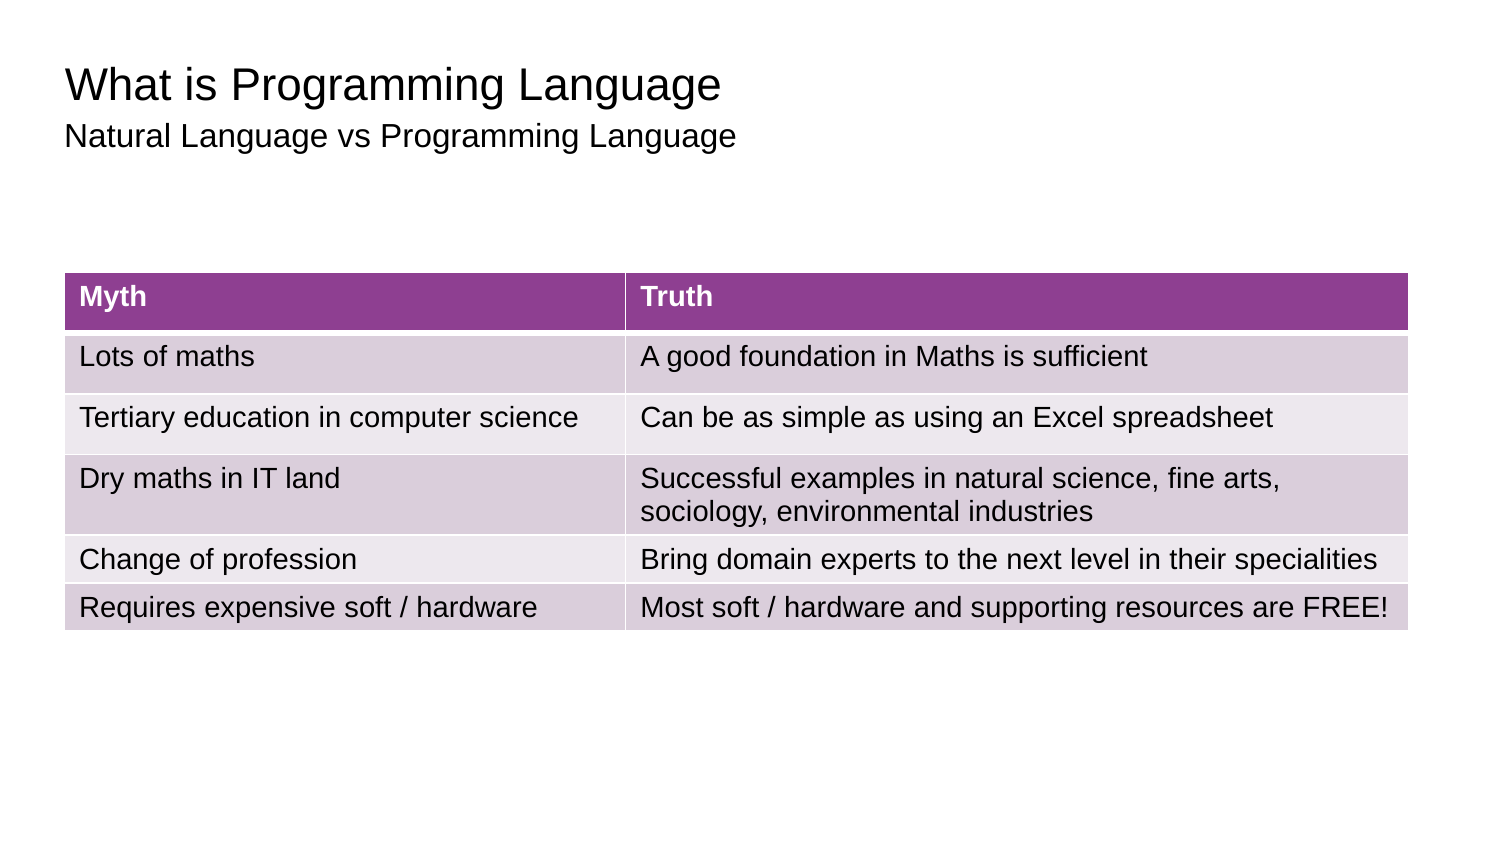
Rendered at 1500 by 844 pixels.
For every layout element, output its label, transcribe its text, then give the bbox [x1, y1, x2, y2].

table_cell Lots of maths [65, 336, 625, 393]
table_cell Dry maths in IT land [65, 455, 625, 534]
text_box Natural Language vs Programming Language [64, 114, 1411, 231]
table_header Truth [626, 273, 1408, 330]
table_cell Most soft / hardware and supporting resources are FREE! [626, 584, 1408, 630]
table_cell A good foundation in Maths is sufficient [626, 336, 1408, 393]
table_cell Tertiary education in computer science [65, 395, 625, 454]
table_cell Change of profession [65, 536, 625, 582]
table_cell Successful examples in natural science, fine arts, sociology, environmental industries [626, 455, 1408, 534]
title What is Programming Language [64, 65, 1436, 114]
table_header Myth [65, 273, 625, 330]
table_cell Can be as simple as using an Excel spreadsheet [626, 395, 1408, 454]
table_cell Requires expensive soft / hardware [65, 584, 625, 630]
table_cell Bring domain experts to the next level in their specialities [626, 536, 1408, 582]
